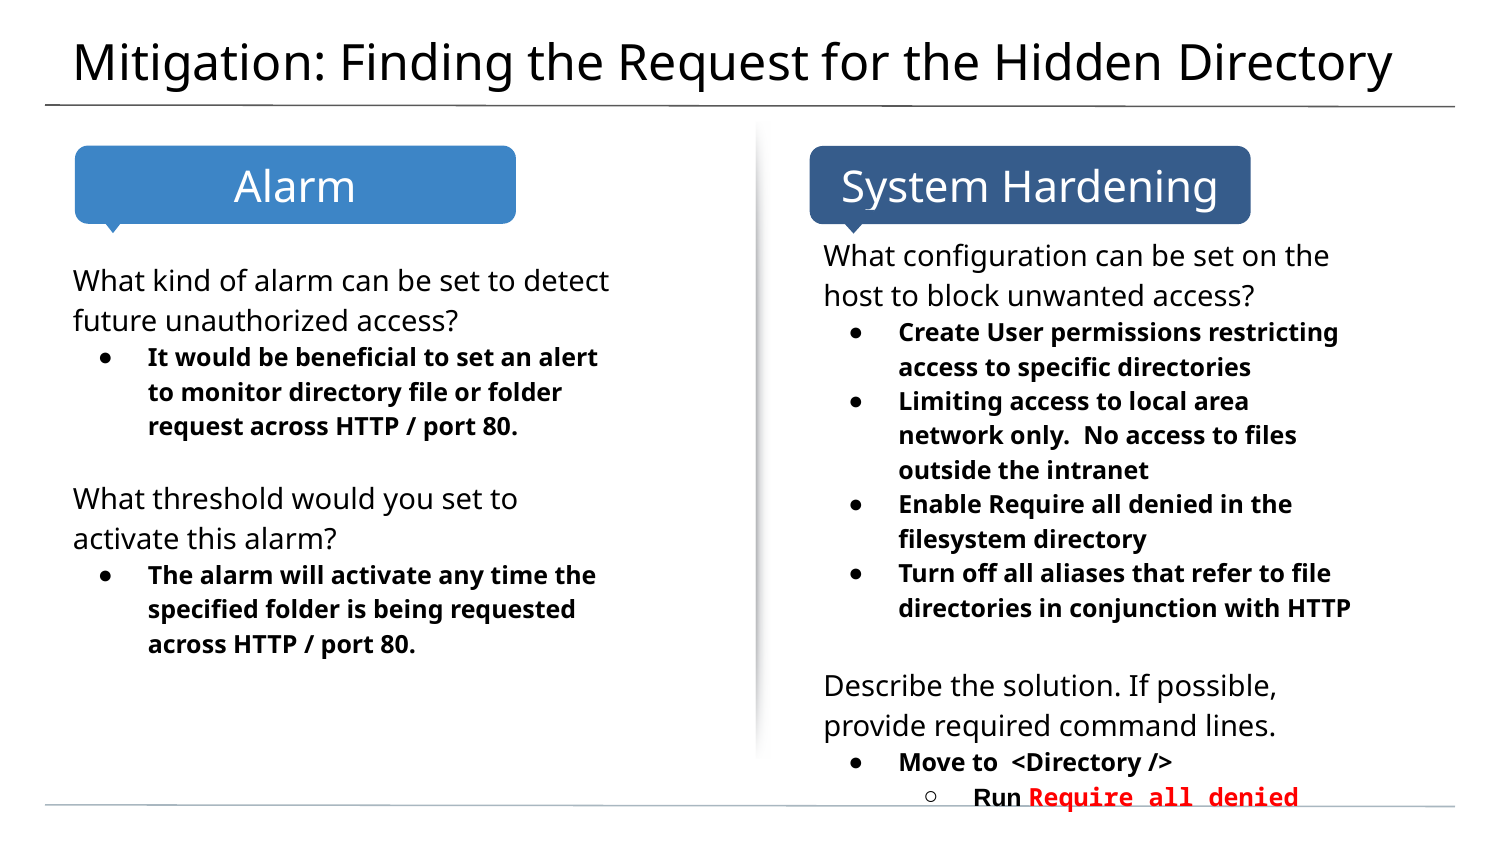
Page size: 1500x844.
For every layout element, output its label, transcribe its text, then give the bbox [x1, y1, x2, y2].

picture [703, 107, 839, 782]
subtitle What configuration can be set on the host to block unwanted access? Create User permissions restricting access to specific directories Limiting access to local area network only. No access to files outside the intranet Enable Require all denied in the filesystem directory Turn off all aliases that refer to file directories in conjunction with HTTP Describe the solution. If possible, provide required command lines. Move to <Directory /> Run Require all denied [748, 231, 1435, 774]
subtitle What kind of alarm can be set to detect future unauthorized access? It would be beneficial to set an alert to monitor directory file or folder request across HTTP / port 80. What threshold would you set to activate this alarm? The alarm will activate any time the specified folder is being requested across HTTP / port 80. [0, 256, 704, 799]
title Mitigation: Finding the Request for the Hidden Directory [0, 0, 1500, 88]
